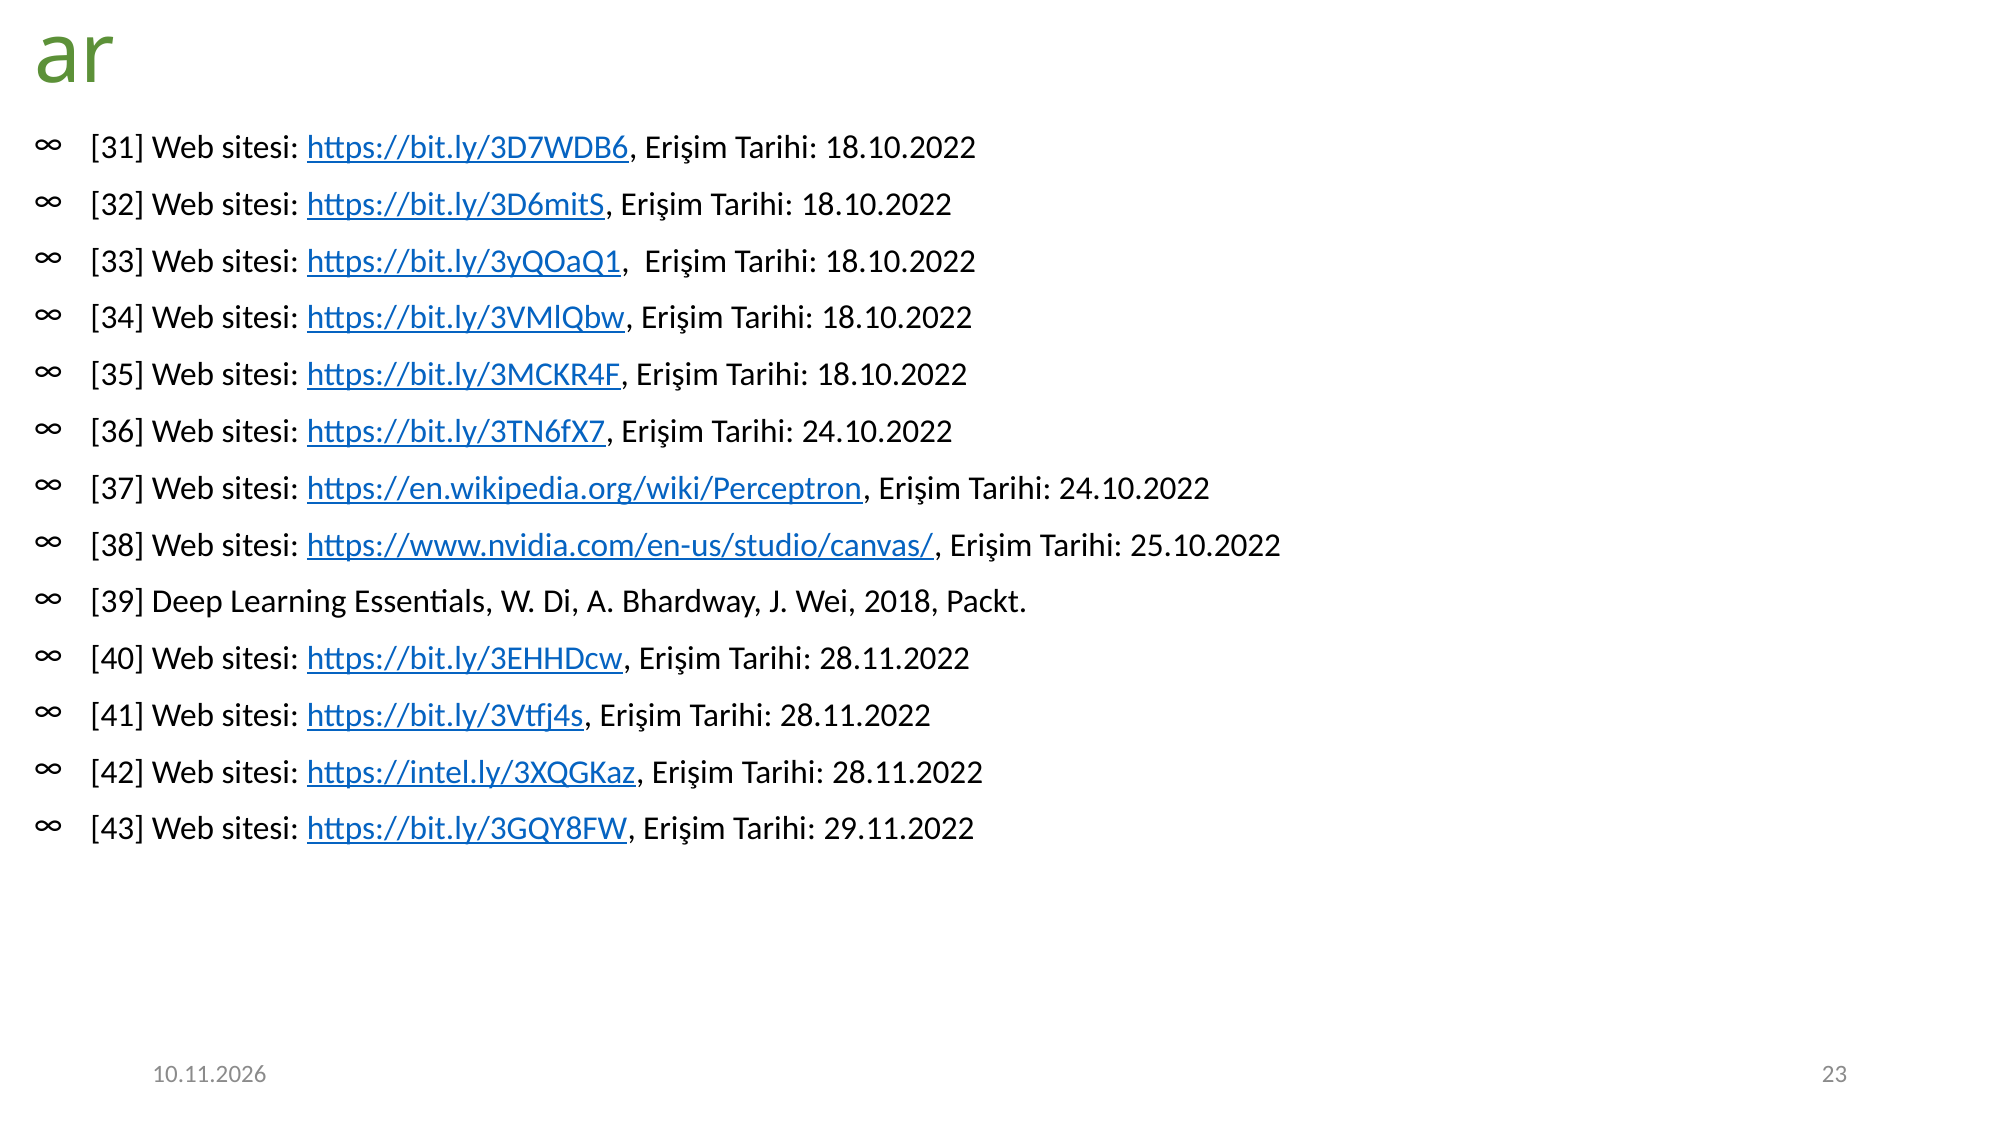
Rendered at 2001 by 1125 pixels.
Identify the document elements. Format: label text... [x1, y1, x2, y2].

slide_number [137, 1042, 588, 1103]
subtitle [31] Web sitesi: https://bit.ly/3D7WDB6, Erişim Tarihi: 18.10.2022 [32] Web sitesi: https://bit.ly/3D6mitS, Erişim Tarihi: 18.10.2022 [33] Web sitesi: https://bit.ly/3yQOaQ1, Erişim Tarihi: 18.10.2022 [34] Web sitesi: https://bit.ly/3VMlQbw, Erişim Tarihi: 18.10.2022 [35] Web sitesi: https://bit.ly/3MCKR4F, Erişim Tarihi: 18.10.2022 [36] Web sitesi: https://bit.ly/3TN6fX7, Erişim Tarihi: 24.10.2022 [37] Web sitesi: https://en.wikipedia.org/wiki/Perceptron, Erişim Tarihi: 24.10.2022 [38] Web sitesi: https://www.nvidia.com/en-us/studio/canvas/, Erişim Tarihi: 25.10.2022 [39] Deep Learning Essentials, W. Di, A. Bhardway, J. Wei, 2018, Packt. [40] Web sitesi: https://bit.ly/3EHHDcw, Erişim Tarihi: 28.11.2022 [41] Web sitesi: https://bit.ly/3Vtfj4s, Erişim Tarihi: 28.11.2022 [42] Web sitesi: https://intel.ly/3XQGKaz, Erişim Tarihi: 28.11.2022 [43] Web sitesi: https://bit.ly/3GQY8FW, Erişim Tarihi: 29.11.2022 [19, 122, 2000, 1043]
title Referanslar [19, 11, 448, 108]
slide_number 23 [1412, 1042, 1863, 1103]
